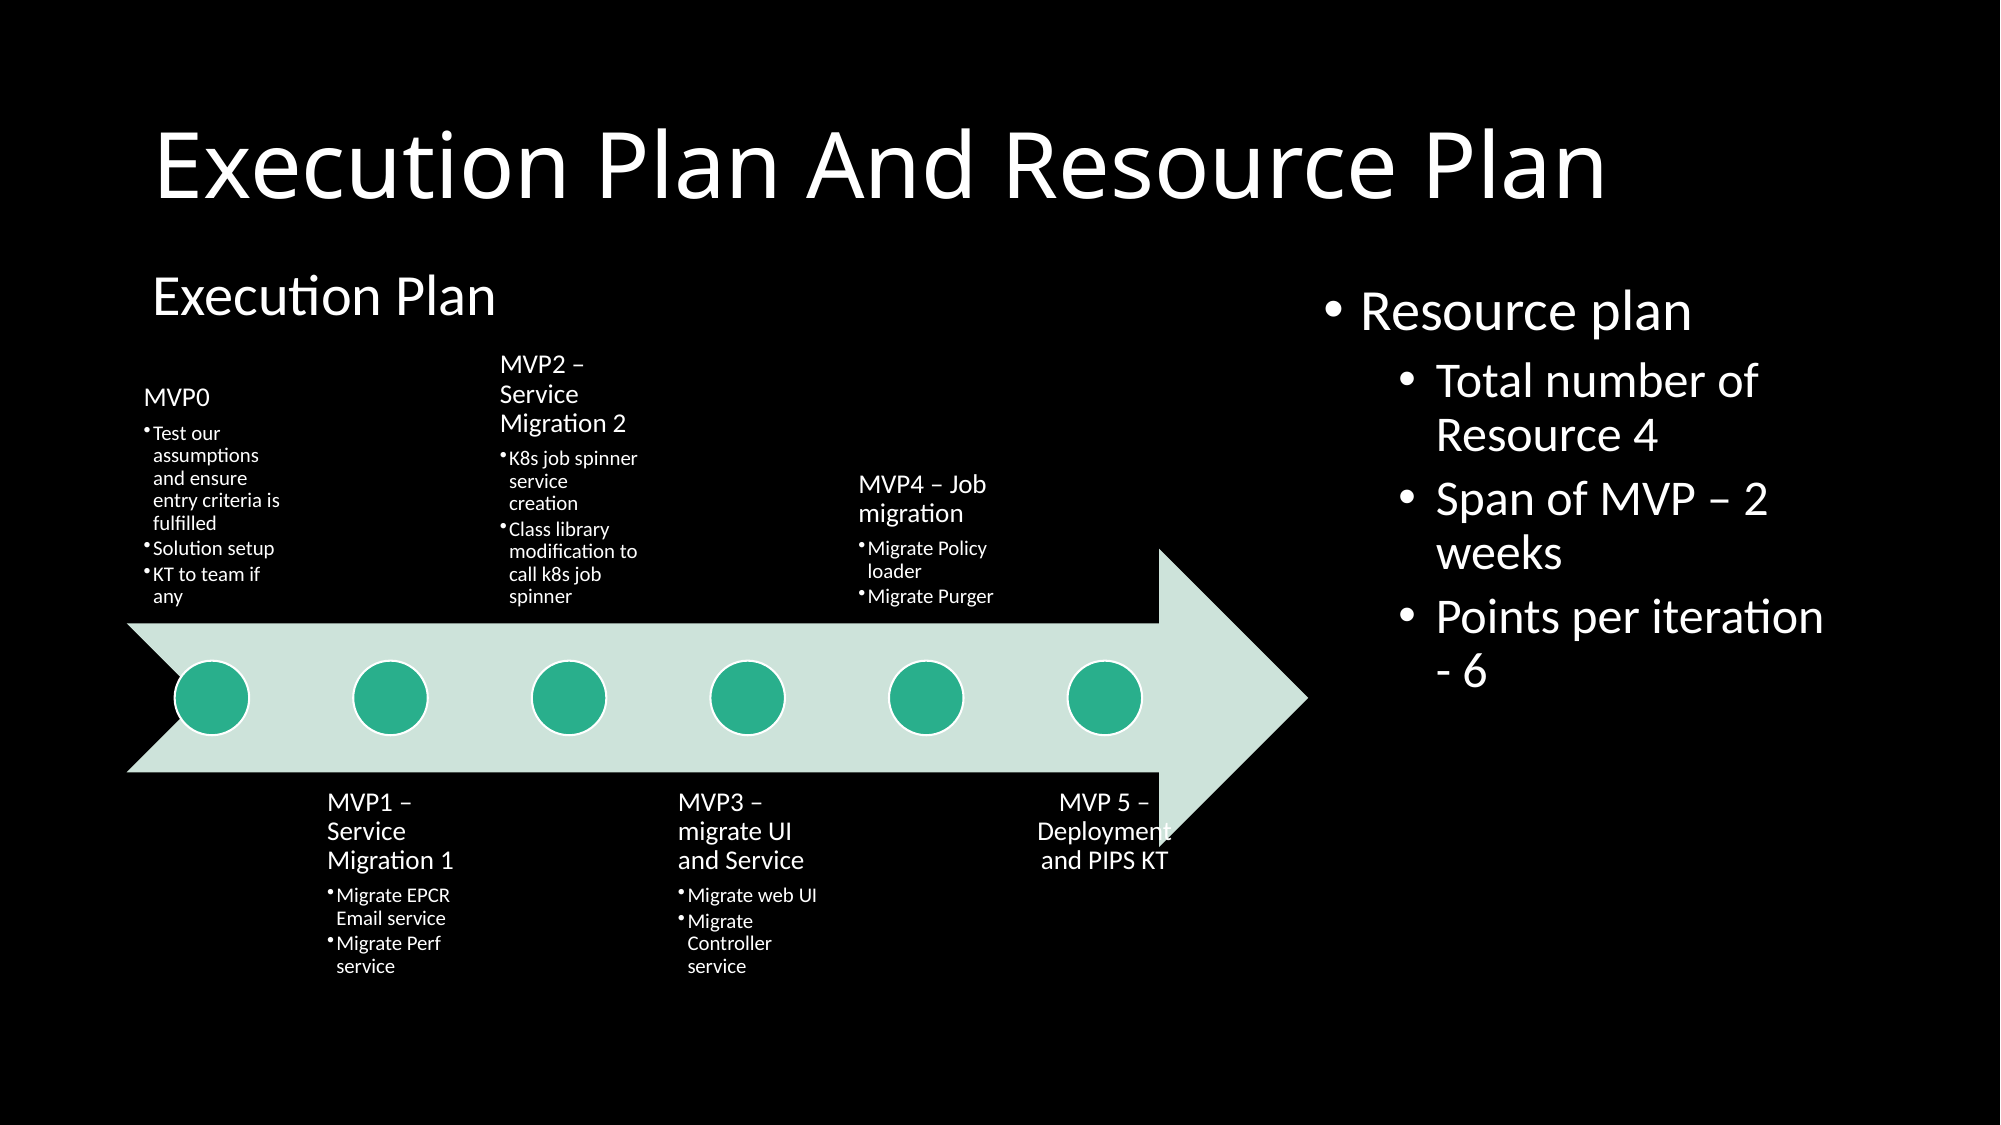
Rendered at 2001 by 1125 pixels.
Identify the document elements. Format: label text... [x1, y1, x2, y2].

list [126, 324, 1309, 1071]
text_box Execution Plan [137, 249, 729, 324]
list Resource plan Total number of Resource 4 Span of MVP – 2 weeks Points per iteration - 6 [1308, 273, 1863, 987]
title Execution Plan And Resource Plan [137, 59, 1863, 278]
